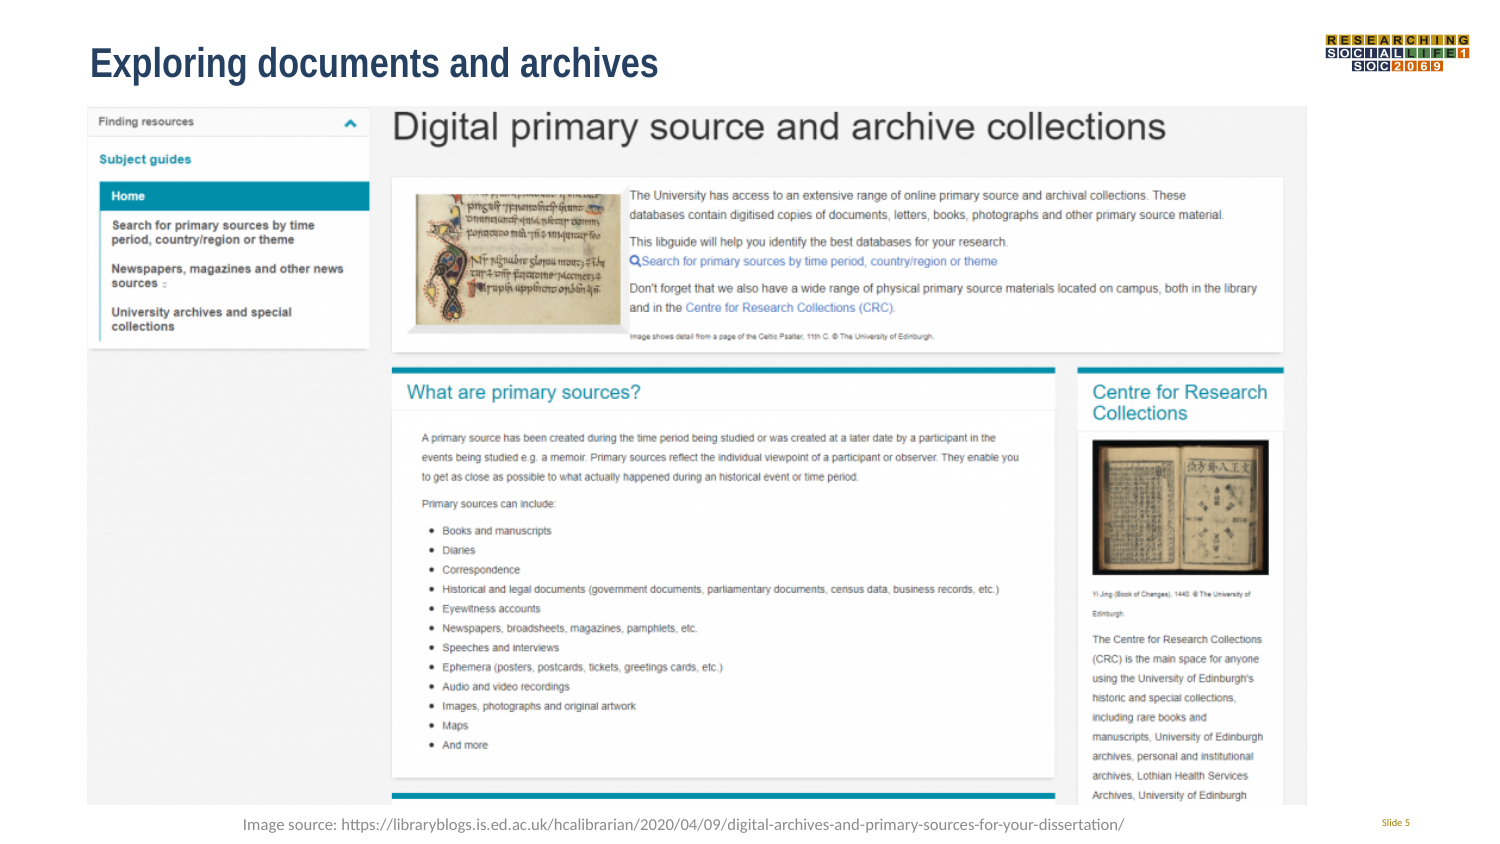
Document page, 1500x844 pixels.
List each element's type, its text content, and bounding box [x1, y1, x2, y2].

title Exploring documents and archives [75, 33, 1311, 95]
footer Image source: https://libraryblogs.is.ed.ac.uk/hcalibrarian/2020/04/09/digital-archives-and-primary-sources-for-your-dissertation/ [75, 810, 1294, 837]
picture [1322, 33, 1473, 73]
slide_number Slide 5 [1315, 809, 1425, 837]
picture [87, 105, 1307, 806]
